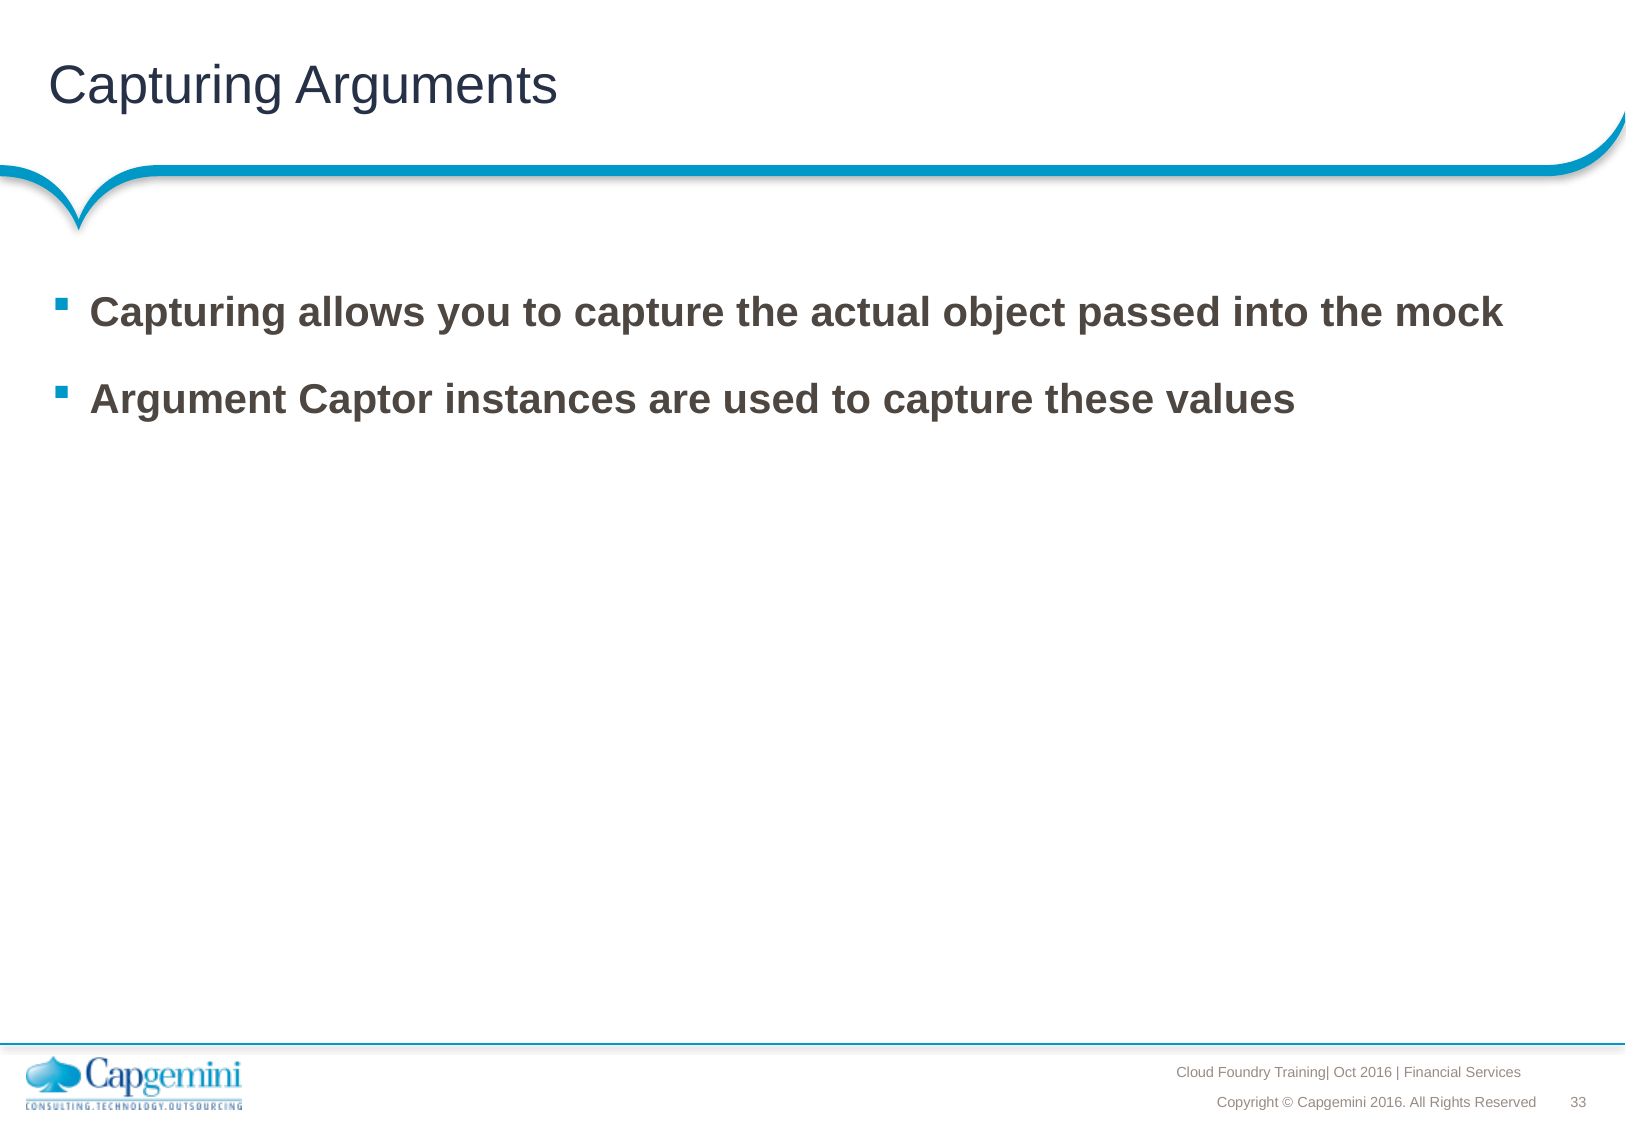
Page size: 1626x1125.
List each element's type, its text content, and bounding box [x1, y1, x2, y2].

picture [26, 1056, 242, 1110]
list Capturing allows you to capture the actual object passed into the mock Argument Captor instances are used to capture these values [52, 247, 1573, 1000]
title Capturing Arguments [0, 0, 1625, 165]
